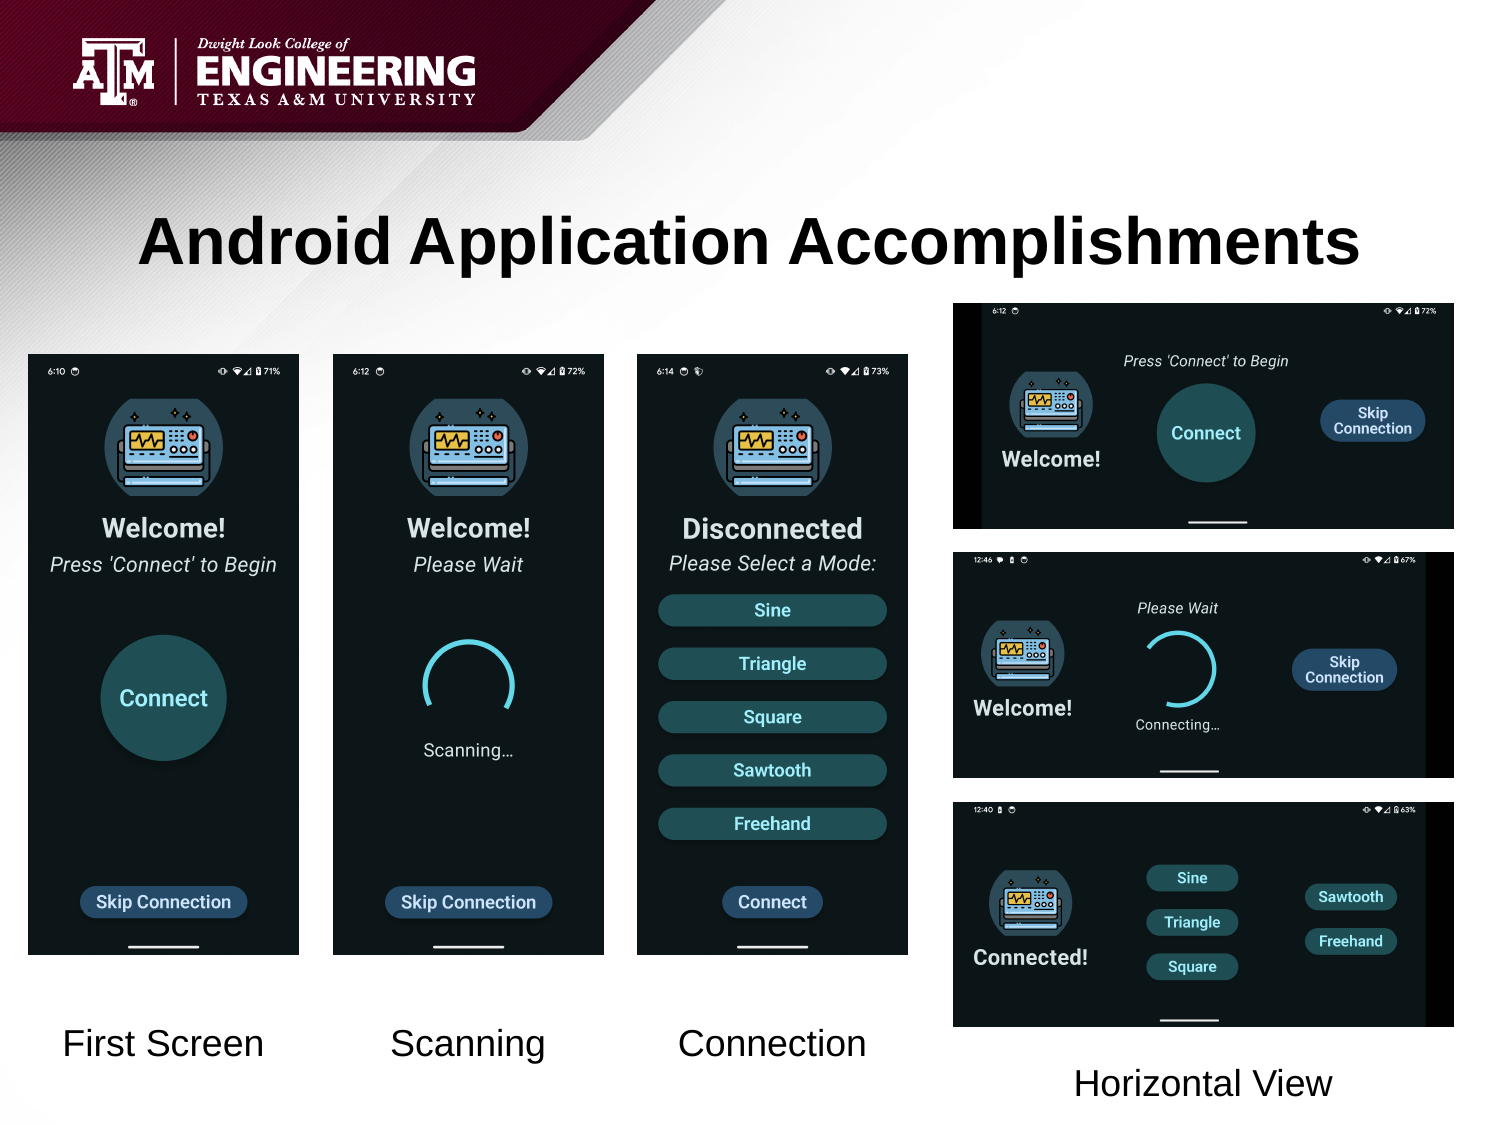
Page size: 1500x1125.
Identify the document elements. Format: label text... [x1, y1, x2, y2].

text_box Horizontal View [1058, 1051, 1348, 1111]
text_box Connection [663, 1011, 882, 1072]
text_box Scanning [375, 1011, 561, 1072]
picture [0, 0, 1500, 1125]
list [952, 303, 1454, 530]
title Android Application Accomplishments [75, 172, 1425, 304]
text_box First Screen [47, 1011, 280, 1072]
